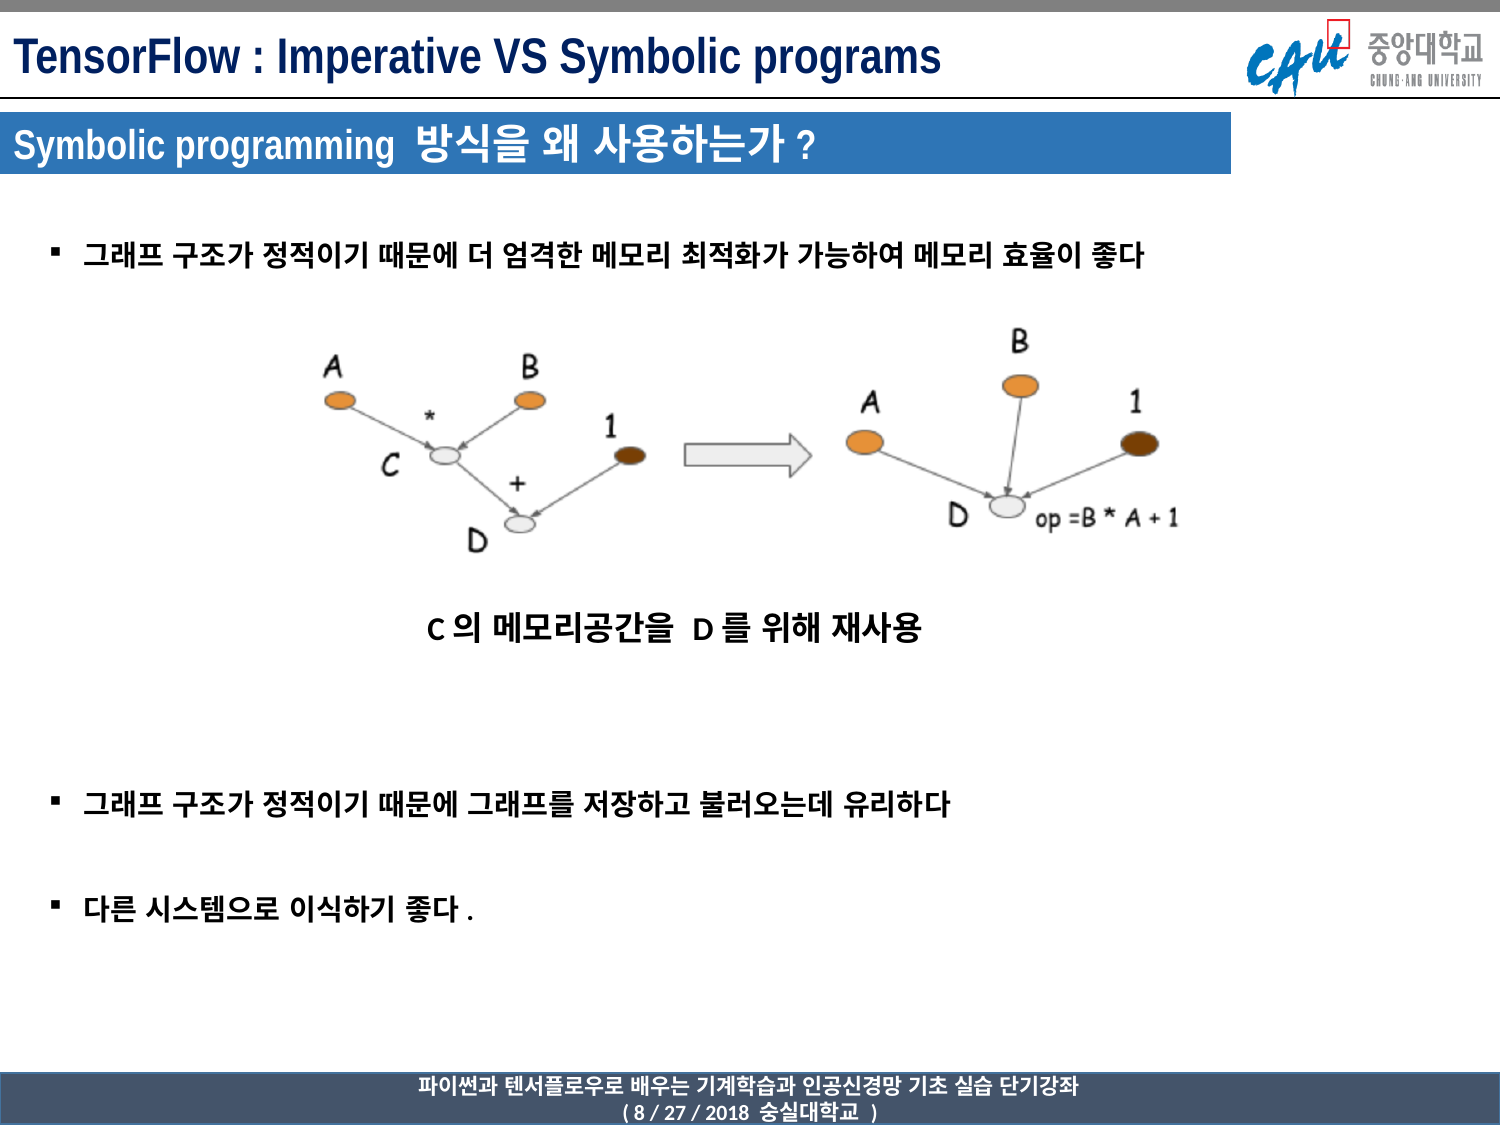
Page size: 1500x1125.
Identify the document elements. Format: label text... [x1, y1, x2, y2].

picture [260, 314, 1240, 568]
text_box Symbolic programming 방식을 왜 사용하는가? [0, 112, 1231, 174]
picture [1227, 5, 1500, 110]
text_box C의 메모리공간을 D를 위해 재사용 [412, 600, 1088, 655]
text_box 그래프 구조가 정적이기 때문에 그래프를 저장하고 불러오는데 유리하다 다른 시스템으로 이식하기 좋다. [33, 761, 1369, 934]
text_box 그래프 구조가 정적이기 때문에 더 엄격한 메모리 최적화가 가능하여 메모리 효율이 좋다 [33, 212, 1369, 280]
text_box TensorFlow : Imperative VS Symbolic programs [0, 4, 1173, 103]
